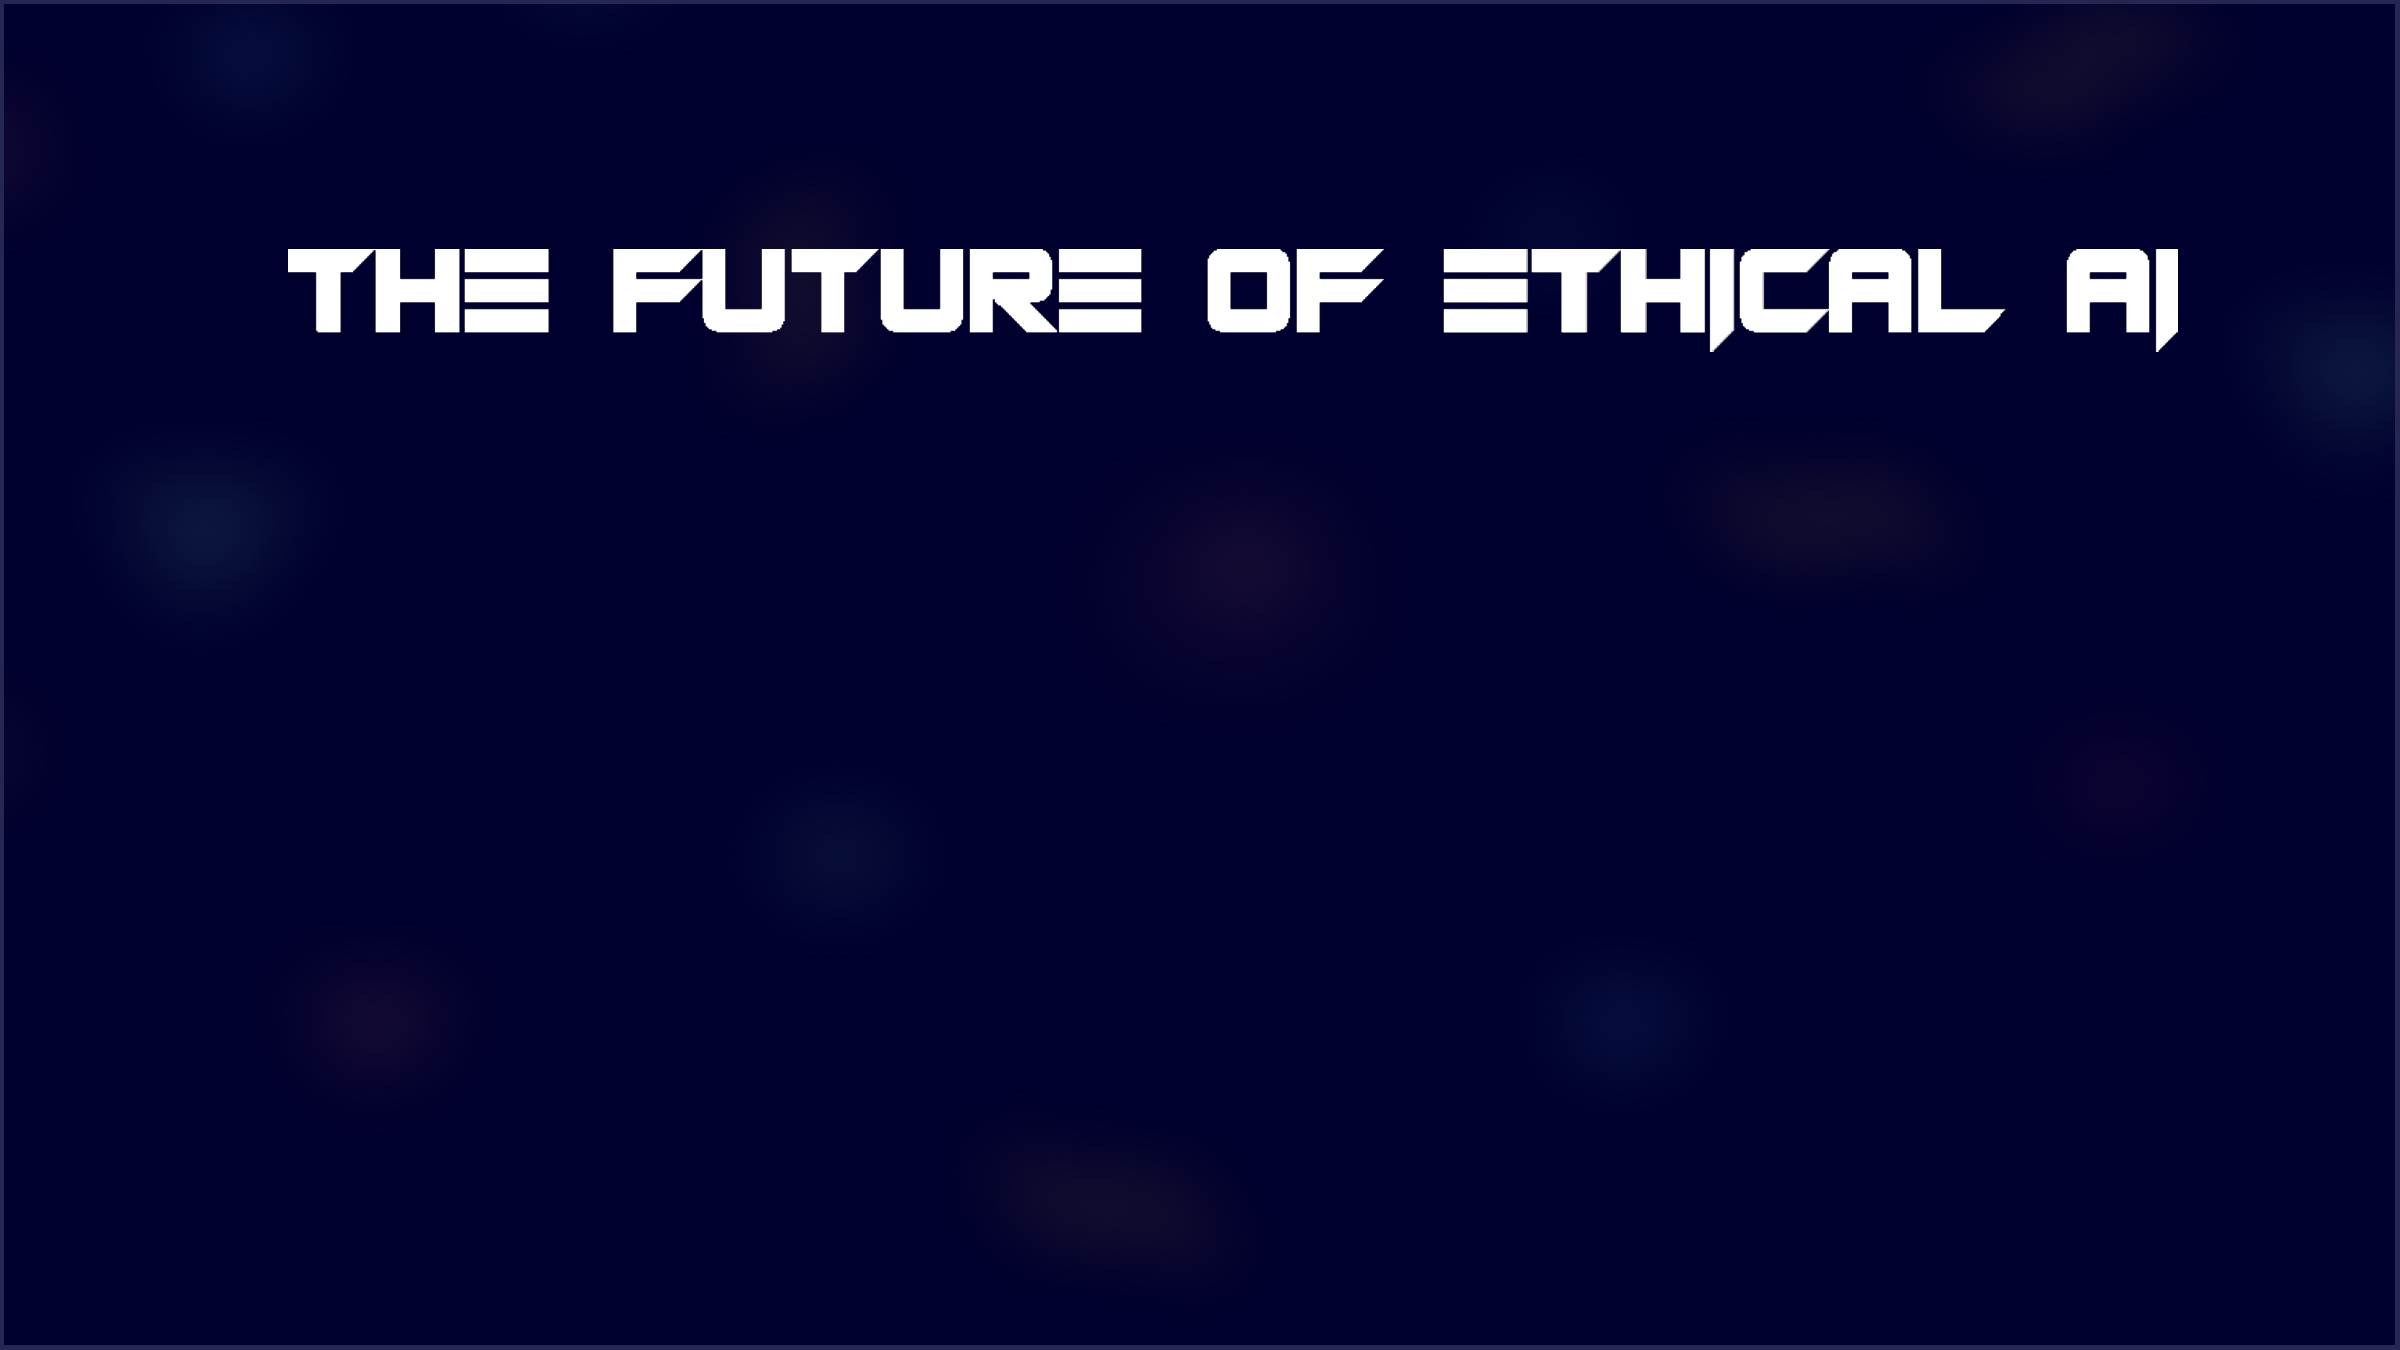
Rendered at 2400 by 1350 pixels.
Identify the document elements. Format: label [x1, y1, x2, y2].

picture [0, 0, 2400, 1350]
text_box [288, 249, 2178, 352]
